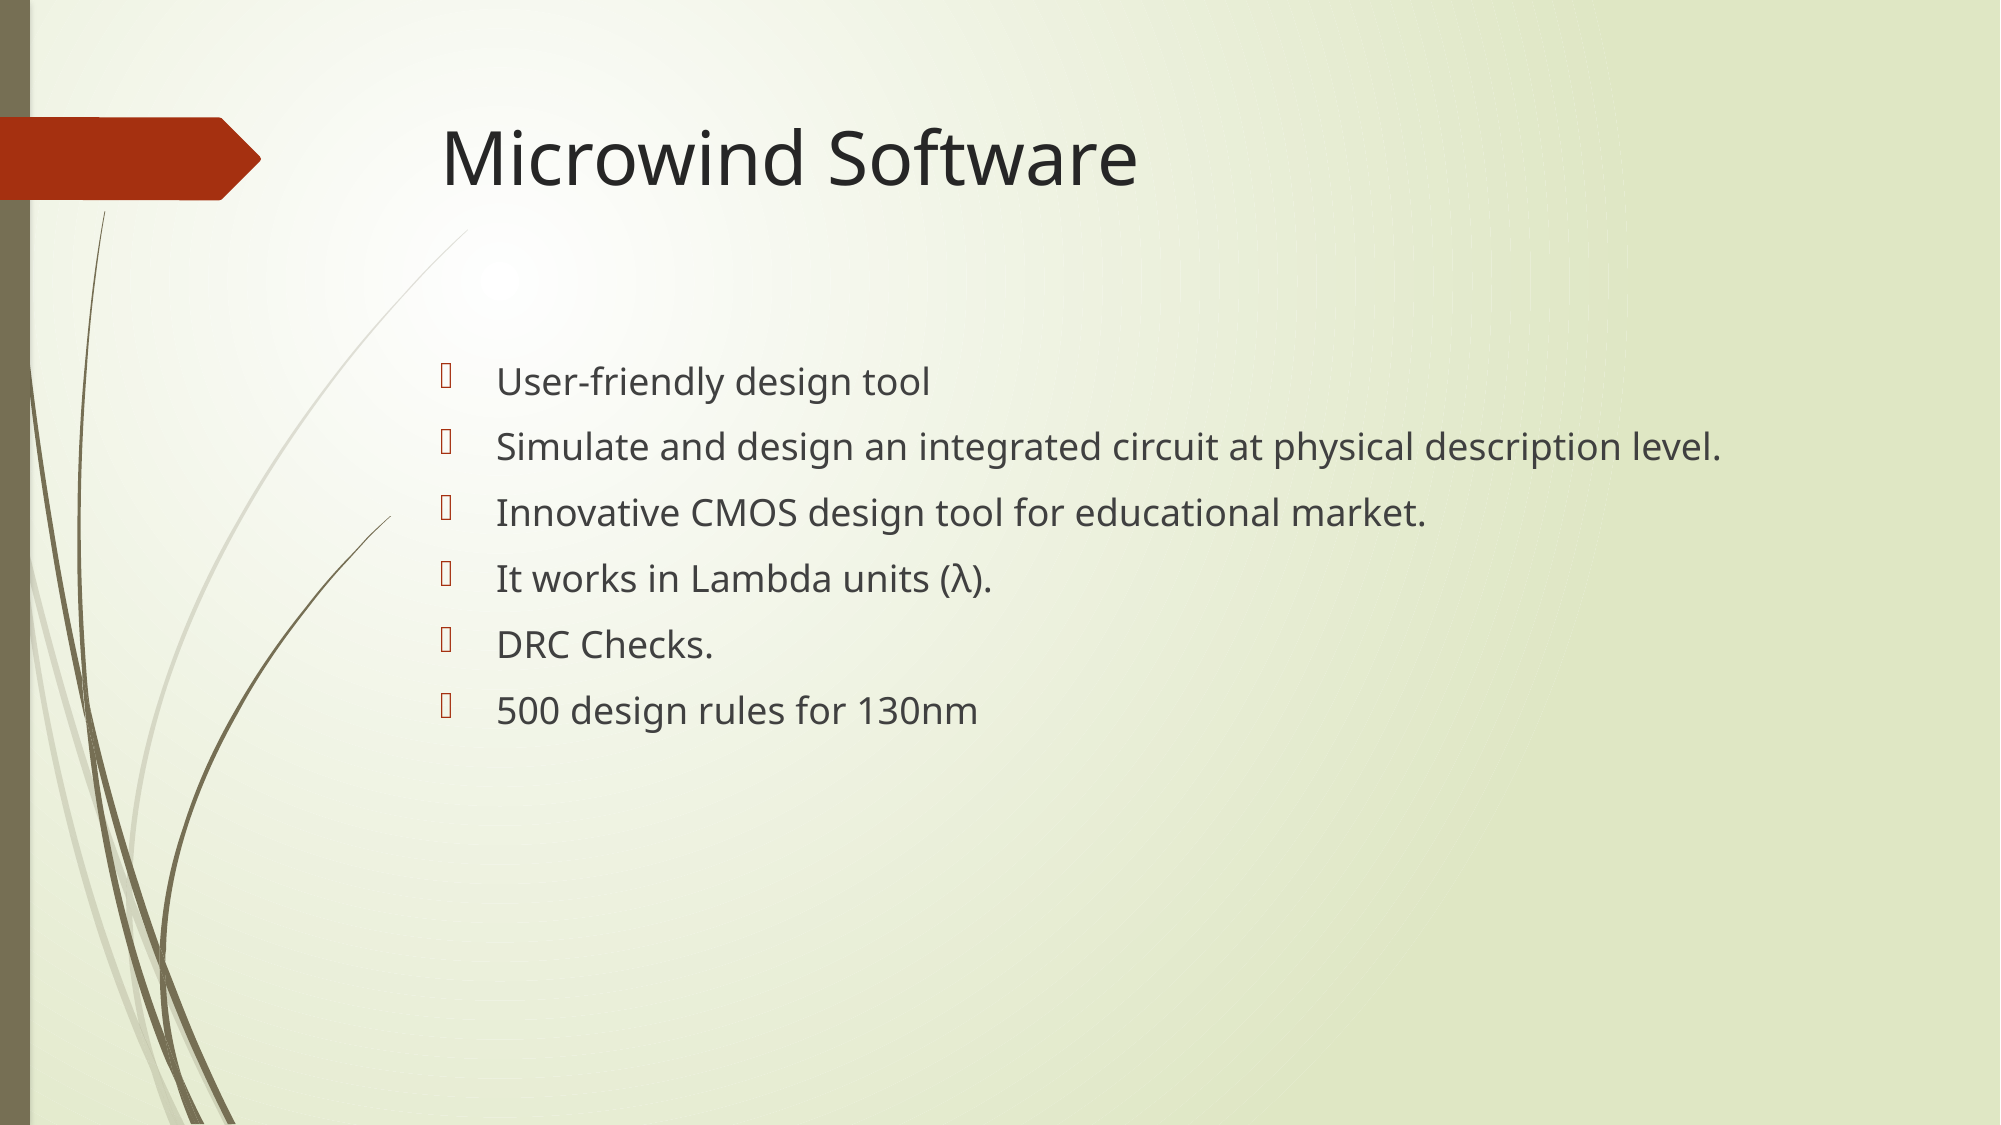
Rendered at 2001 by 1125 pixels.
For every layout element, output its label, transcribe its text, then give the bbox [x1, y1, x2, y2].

title Microwind Software [425, 102, 1888, 313]
list User-friendly design tool Simulate and design an integrated circuit at physical description level. Innovative CMOS design tool for educational market. It works in Lambda units (λ). DRC Checks. 500 design rules for 130nm [424, 350, 1888, 970]
